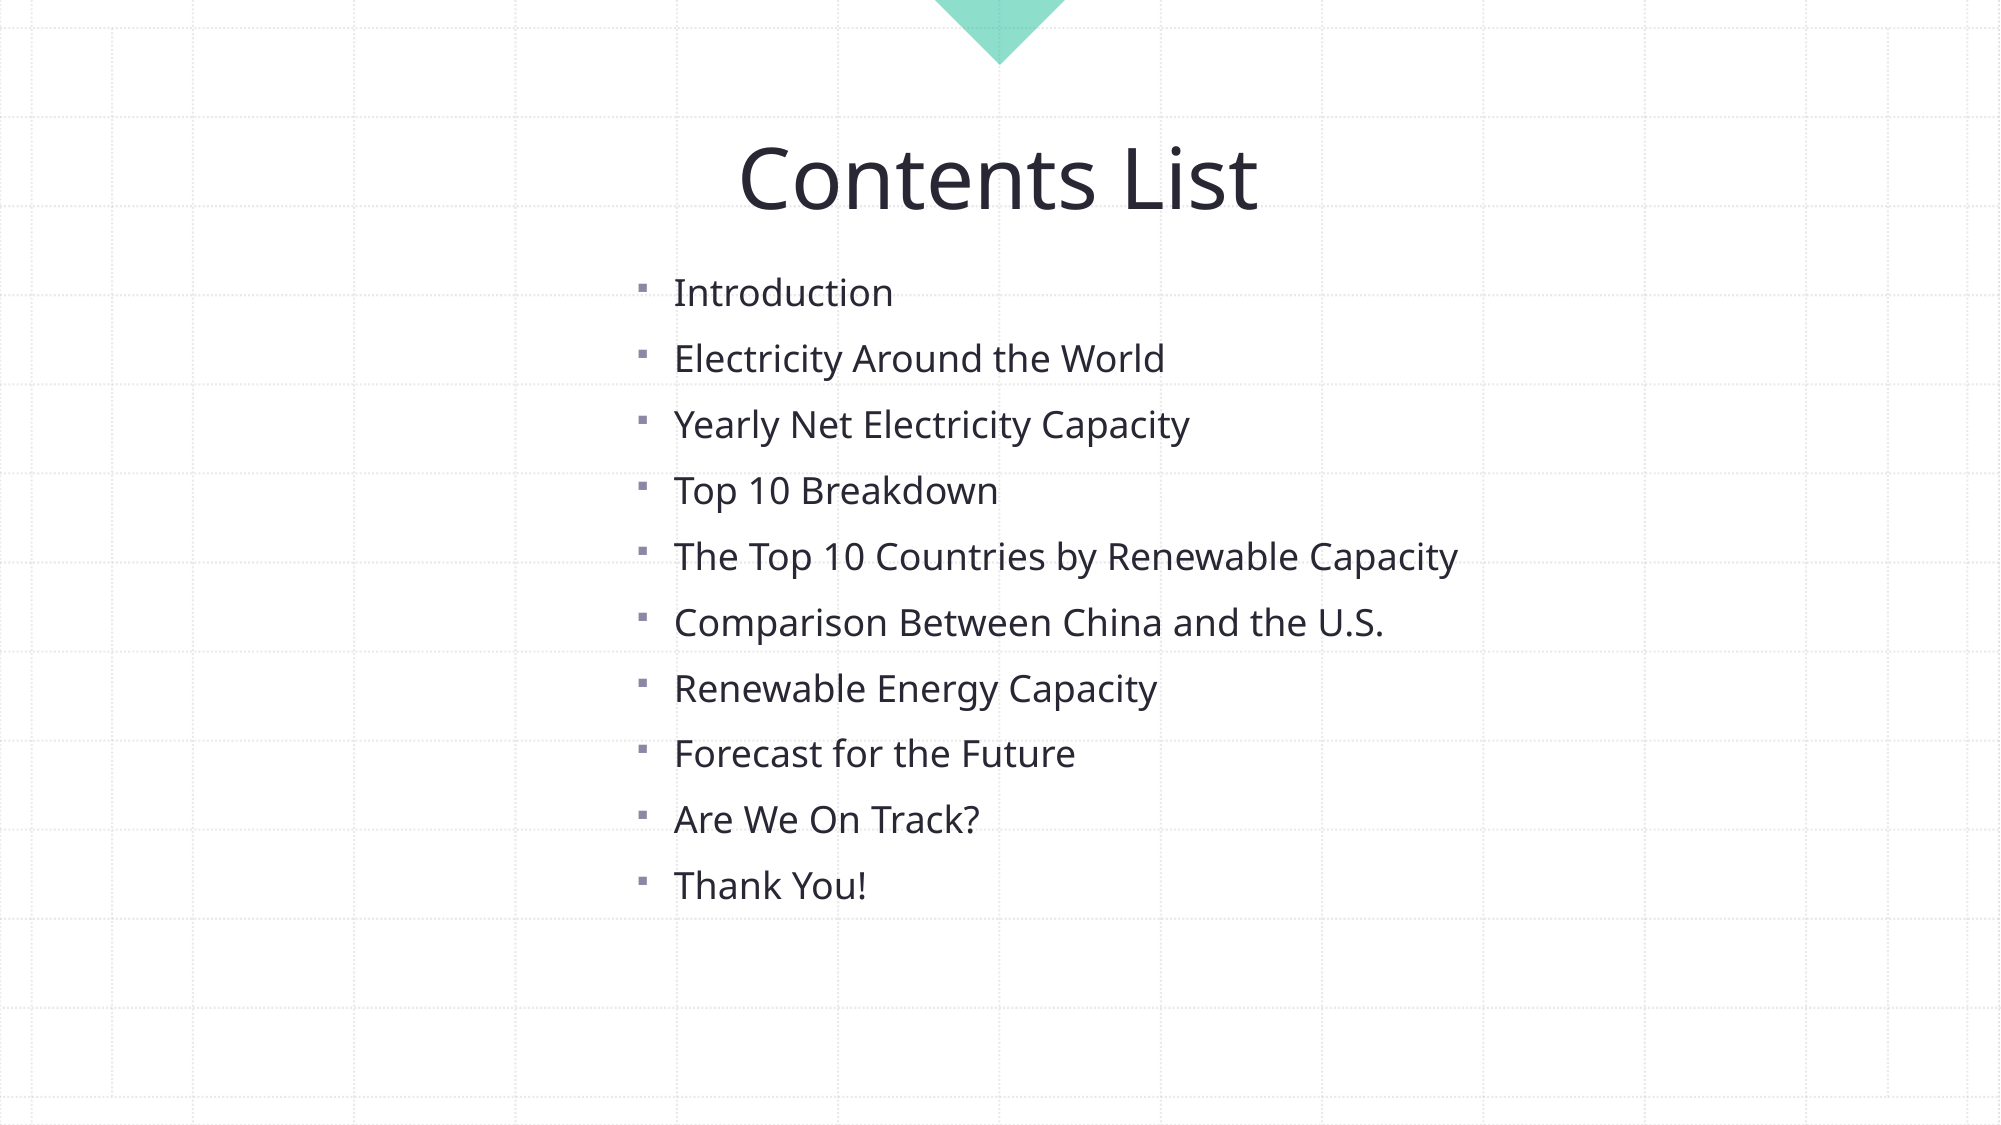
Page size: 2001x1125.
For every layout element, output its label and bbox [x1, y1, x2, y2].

text_box [0, 0, 2000, 1125]
